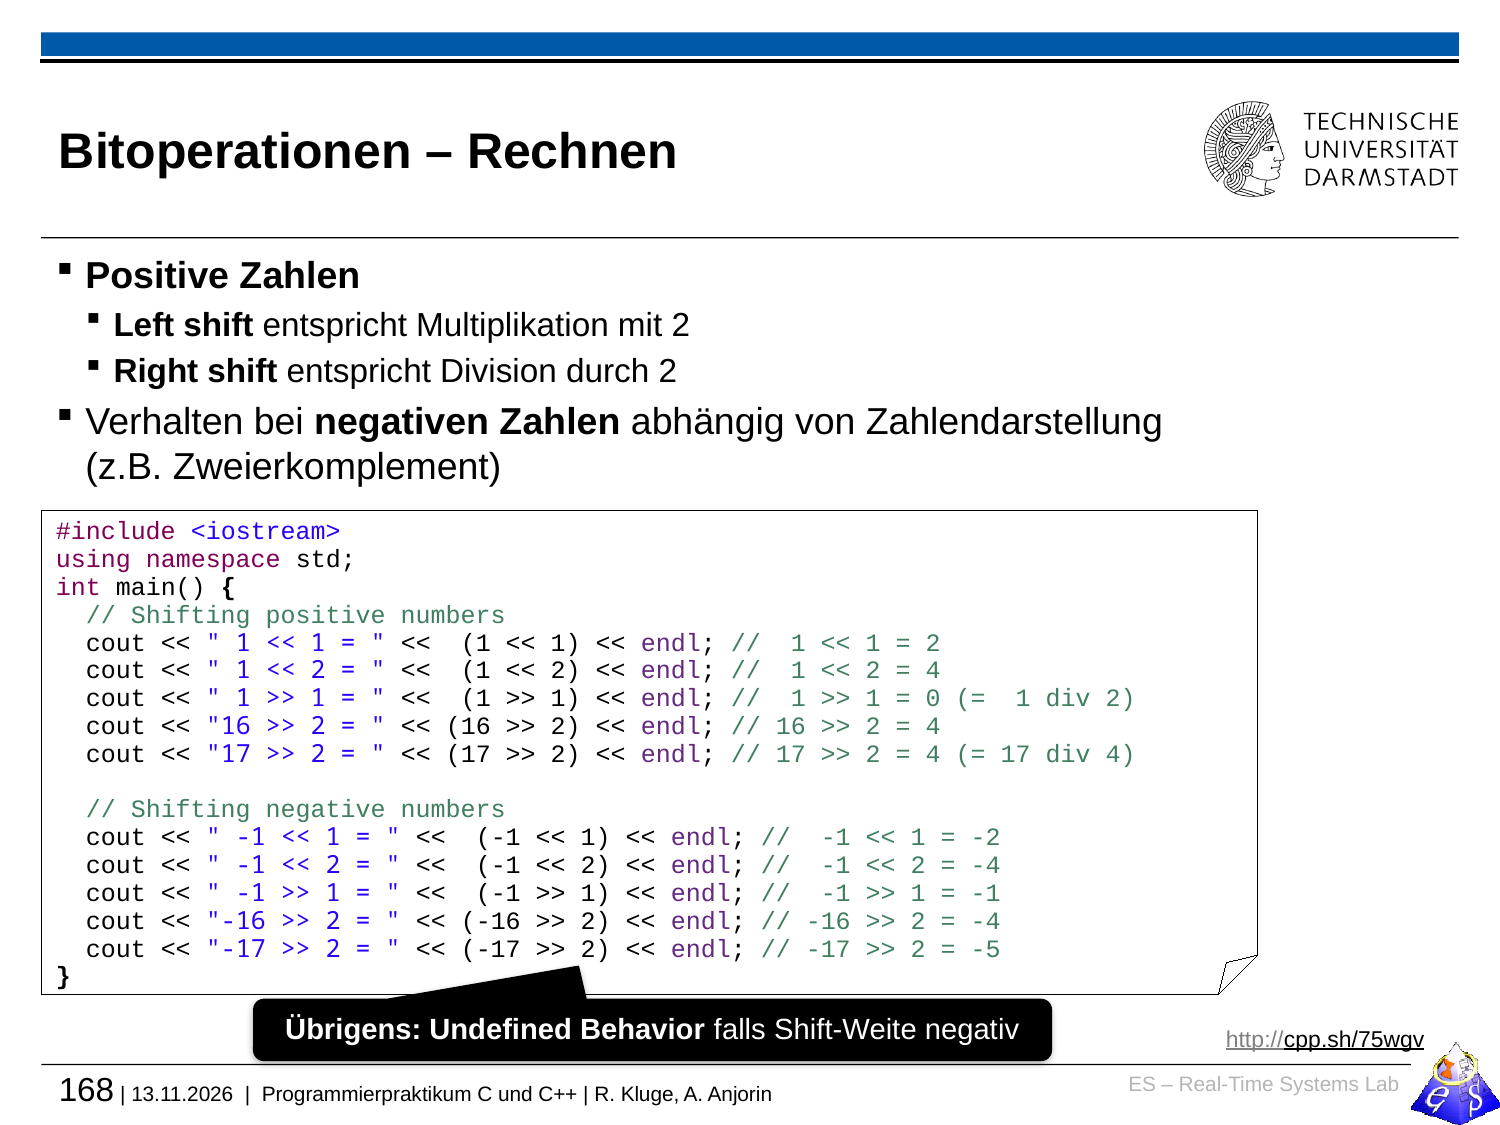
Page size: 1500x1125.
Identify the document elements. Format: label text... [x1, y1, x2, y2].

text_box #include <iostream> using namespace std; int main() { // Shifting positive numbers cout << " 1 << 1 = " << (1 << 1) << endl; // 1 << 1 = 2 cout << " 1 << 2 = " << (1 << 2) << endl; // 1 << 2 = 4 cout << " 1 >> 1 = " << (1 >> 1) << endl; // 1 >> 1 = 0 (= 1 div 2) cout << "16 >> 2 = " << (16 >> 2) << endl; // 16 >> 2 = 4 cout << "17 >> 2 = " << (17 >> 2) << endl; // 17 >> 2 = 4 (= 17 div 4) // Shifting negative numbers cout << " -1 << 1 = " << (-1 << 1) << endl; // -1 << 1 = -2 cout << " -1 << 2 = " << (-1 << 2) << endl; // -1 << 2 = -4 cout << " -1 >> 1 = " << (-1 >> 1) << endl; // -1 >> 1 = -1 cout << "-16 >> 2 = " << (-16 >> 2) << endl; // -16 >> 2 = -4 cout << "-17 >> 2 = " << (-17 >> 2) << endl; // -17 >> 2 = -5 } [41, 510, 1258, 995]
title Bitoperationen – Rechnen [58, 80, 1187, 218]
list Positive Zahlen Left shift entspricht Multiplikation mit 2 Right shift entspricht Division durch 2 Verhalten bei negativen Zahlen abhängig von Zahlendarstellung (z.B. Zweierkomplement) [41, 243, 1459, 1059]
text_box Übrigens: Undefined Behavior falls Shift-Weite negativ [252, 965, 1053, 1062]
text_box http://cpp.sh/75wgv [1210, 1019, 1446, 1060]
picture [1187, 84, 1483, 214]
picture [1411, 1041, 1500, 1125]
